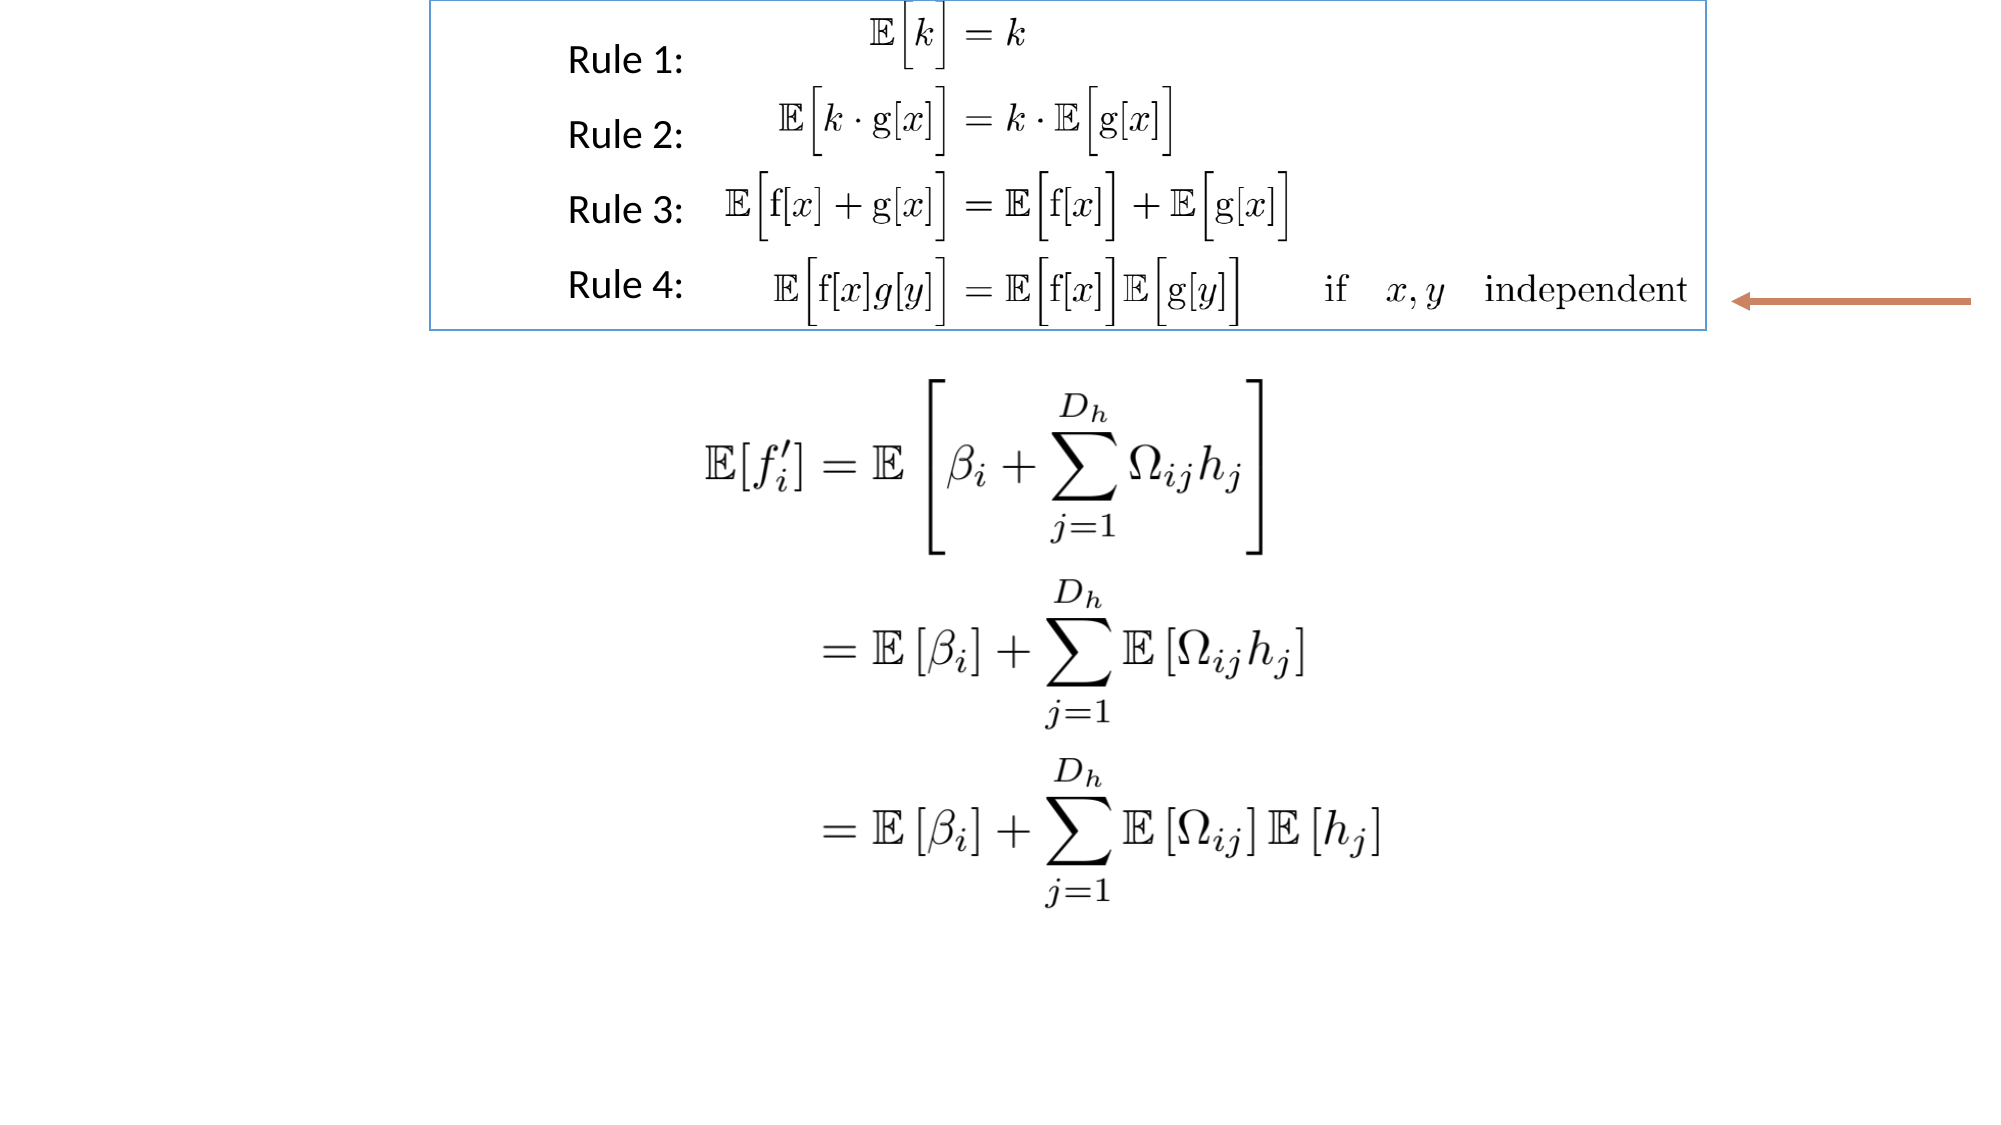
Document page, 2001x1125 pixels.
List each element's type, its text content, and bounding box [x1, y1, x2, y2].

picture [725, 0, 1687, 330]
text_box [429, 0, 1707, 331]
picture [705, 378, 1379, 920]
text_box Rule 1: Rule 2: Rule 3: Rule 4: [553, 0, 725, 315]
